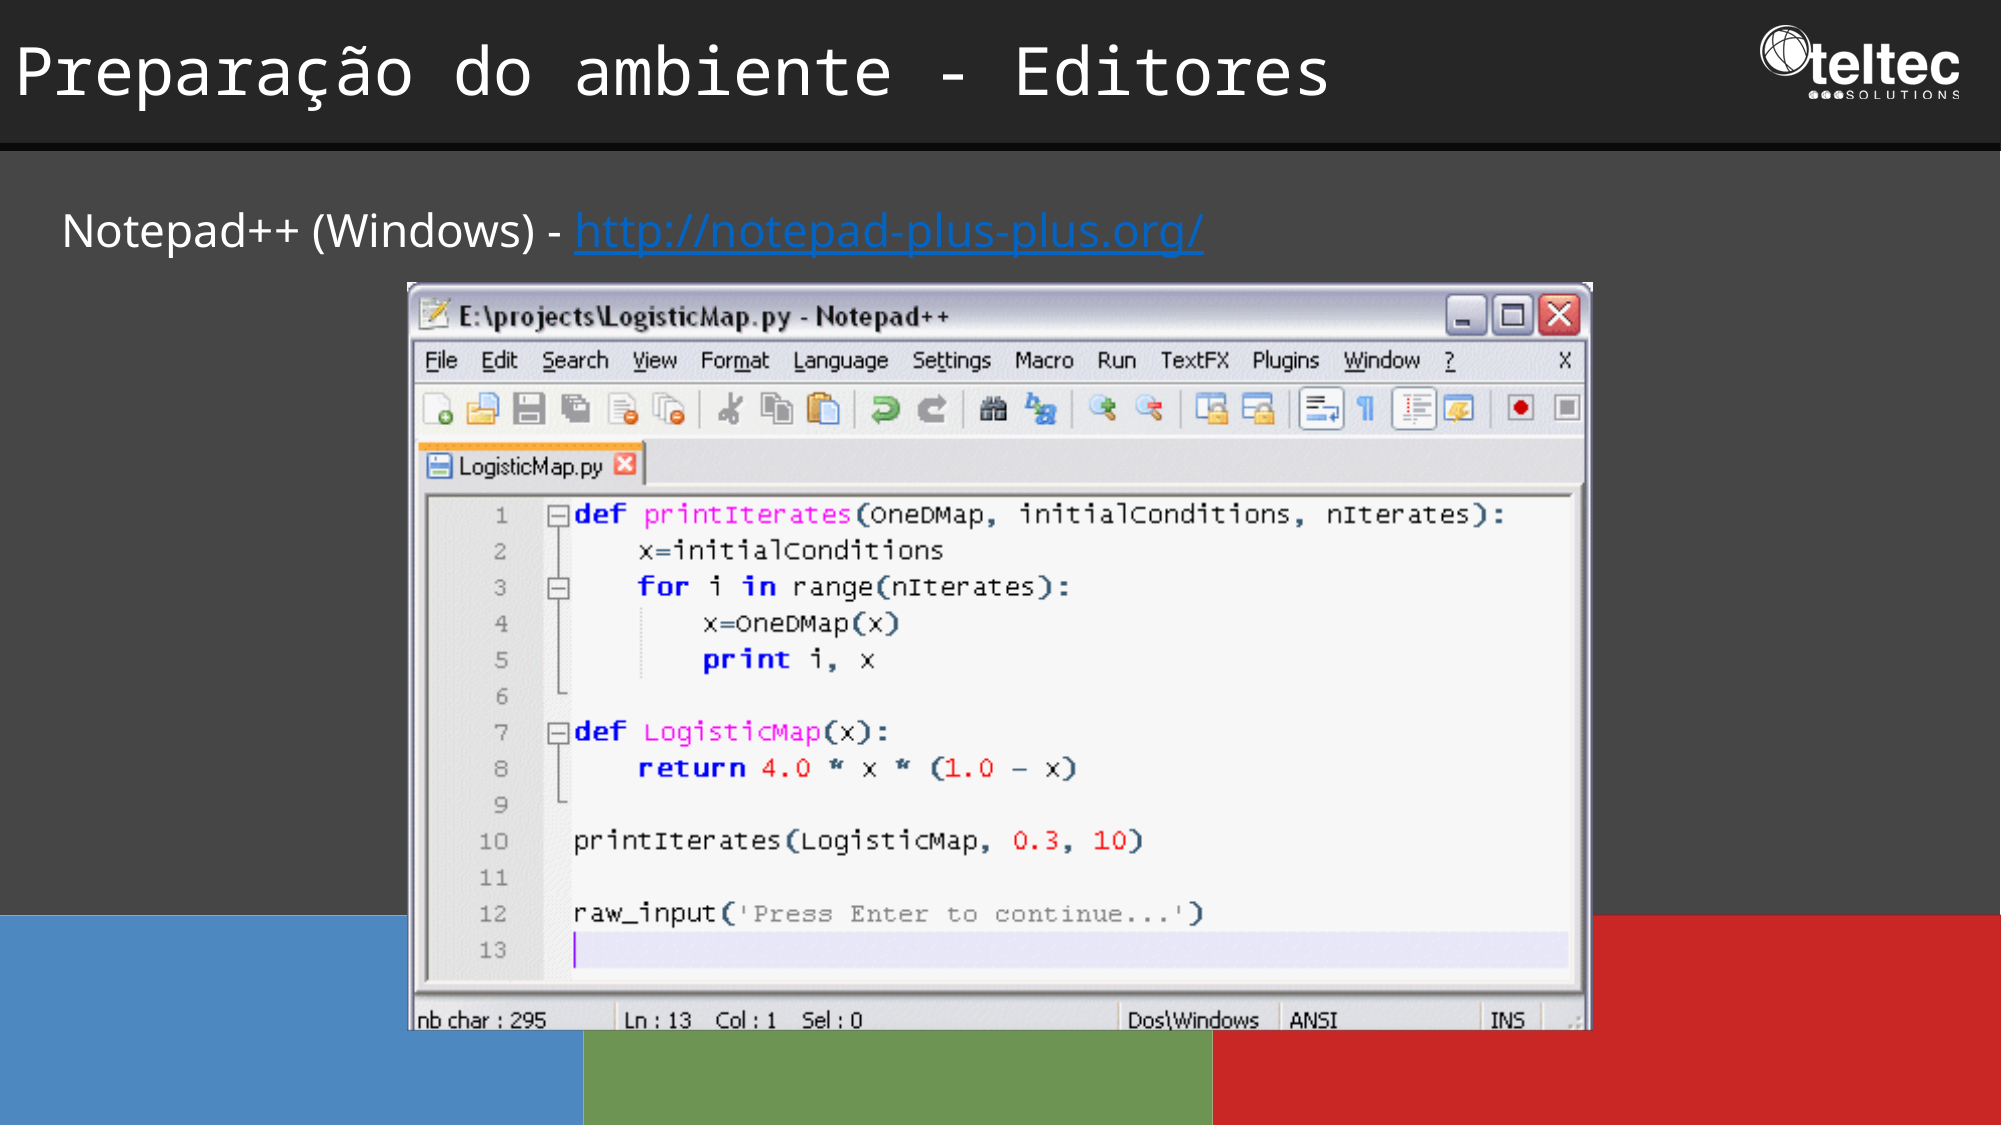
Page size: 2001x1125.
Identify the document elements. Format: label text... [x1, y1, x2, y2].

text_box Preparação do ambiente - Editores [0, 20, 1349, 116]
picture [407, 282, 1593, 1049]
text_box Notepad++ (Windows) - http://notepad-plus-plus.org/ [46, 194, 1942, 866]
